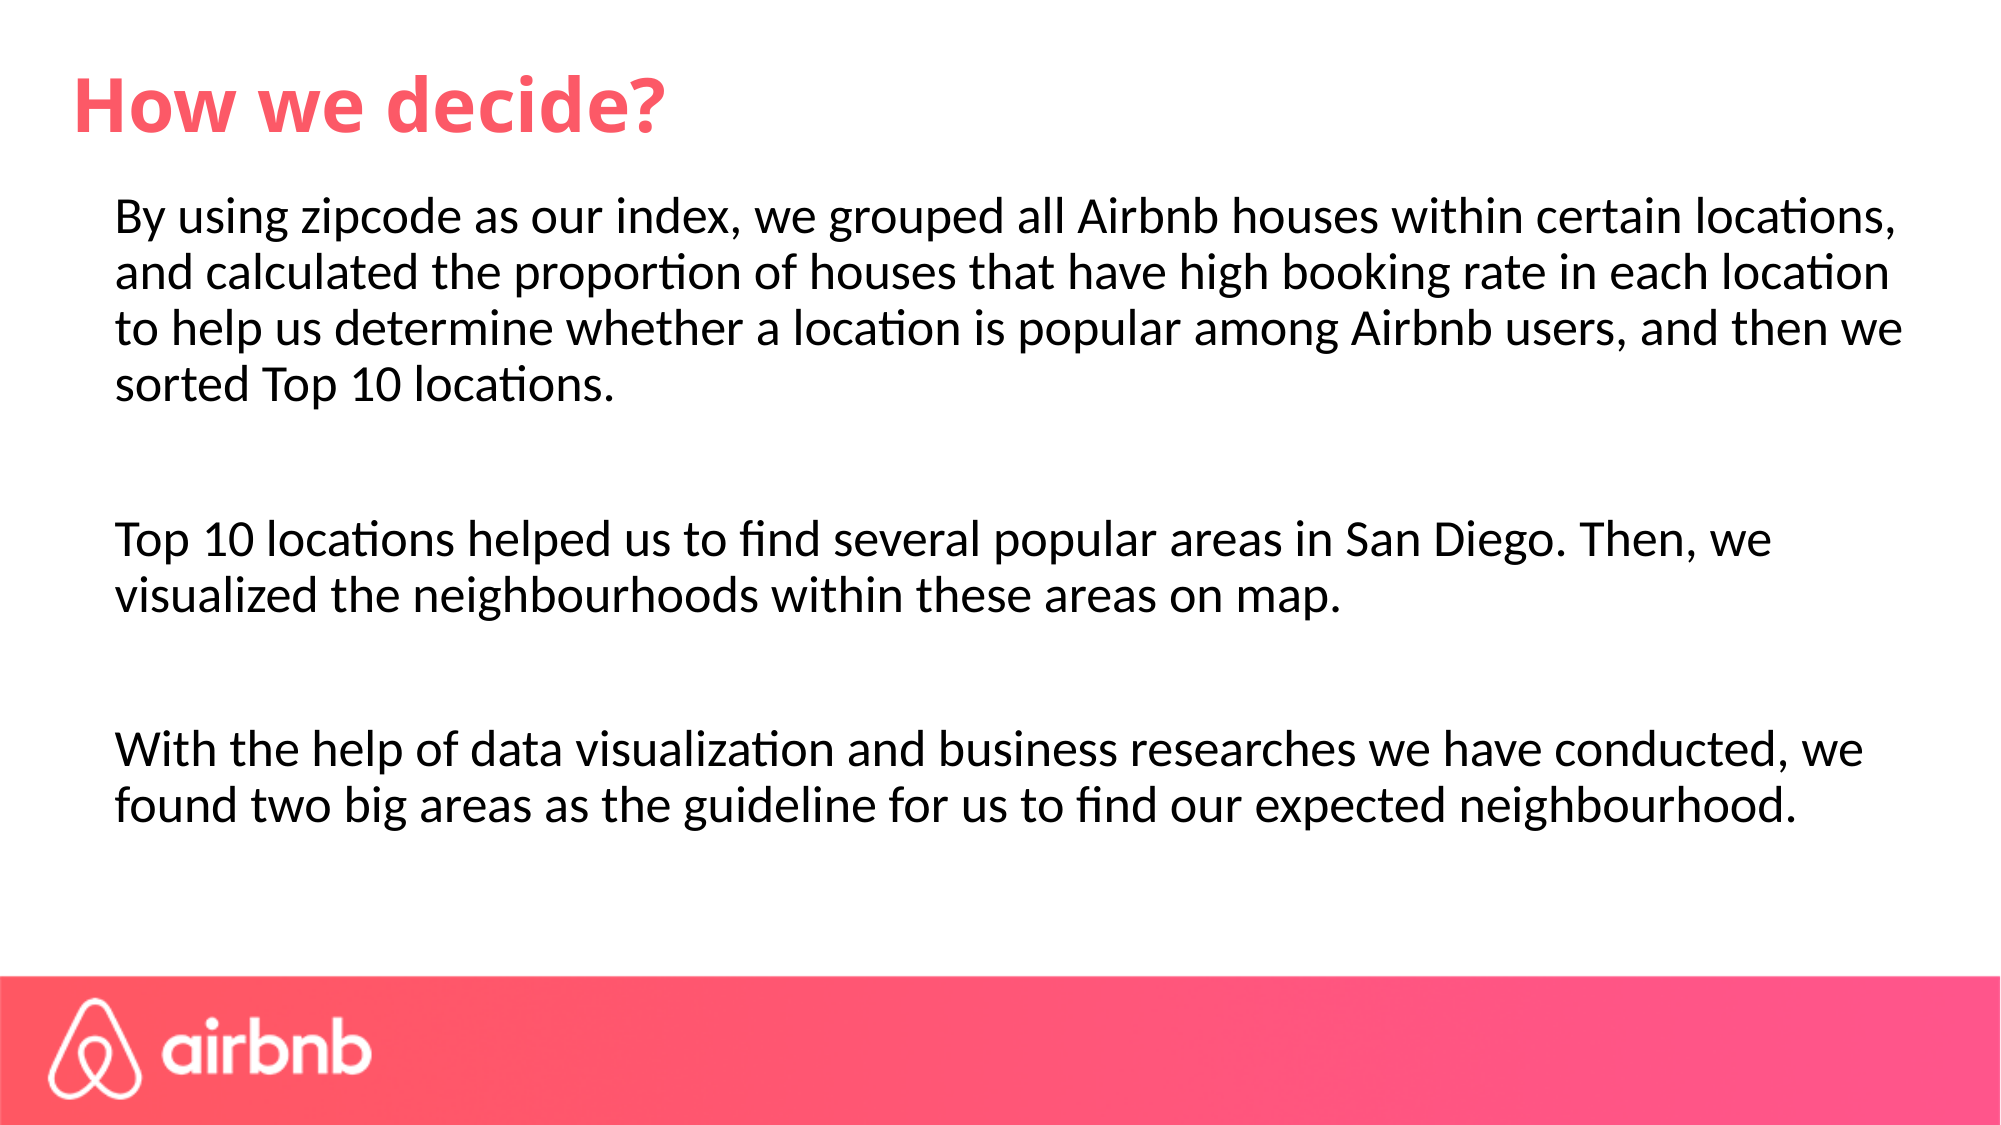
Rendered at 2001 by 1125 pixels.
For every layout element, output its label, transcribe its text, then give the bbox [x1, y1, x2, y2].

list By using zipcode as our index, we grouped all Airbnb houses within certain locations, and calculated the proportion of houses that have high booking rate in each location to help us determine whether a location is popular among Airbnb users, and then we sorted Top 10 locations. Top 10 locations helped us to find several popular areas in San Diego. Then, we visualized the neighbourhoods within these areas on map. With the help of data visualization and business researches we have conducted, we found two big areas as the guideline for us to find our expected neighbourhood. [99, 180, 1939, 945]
picture [0, 0, 2001, 1125]
title How we decide? [56, 0, 1896, 218]
